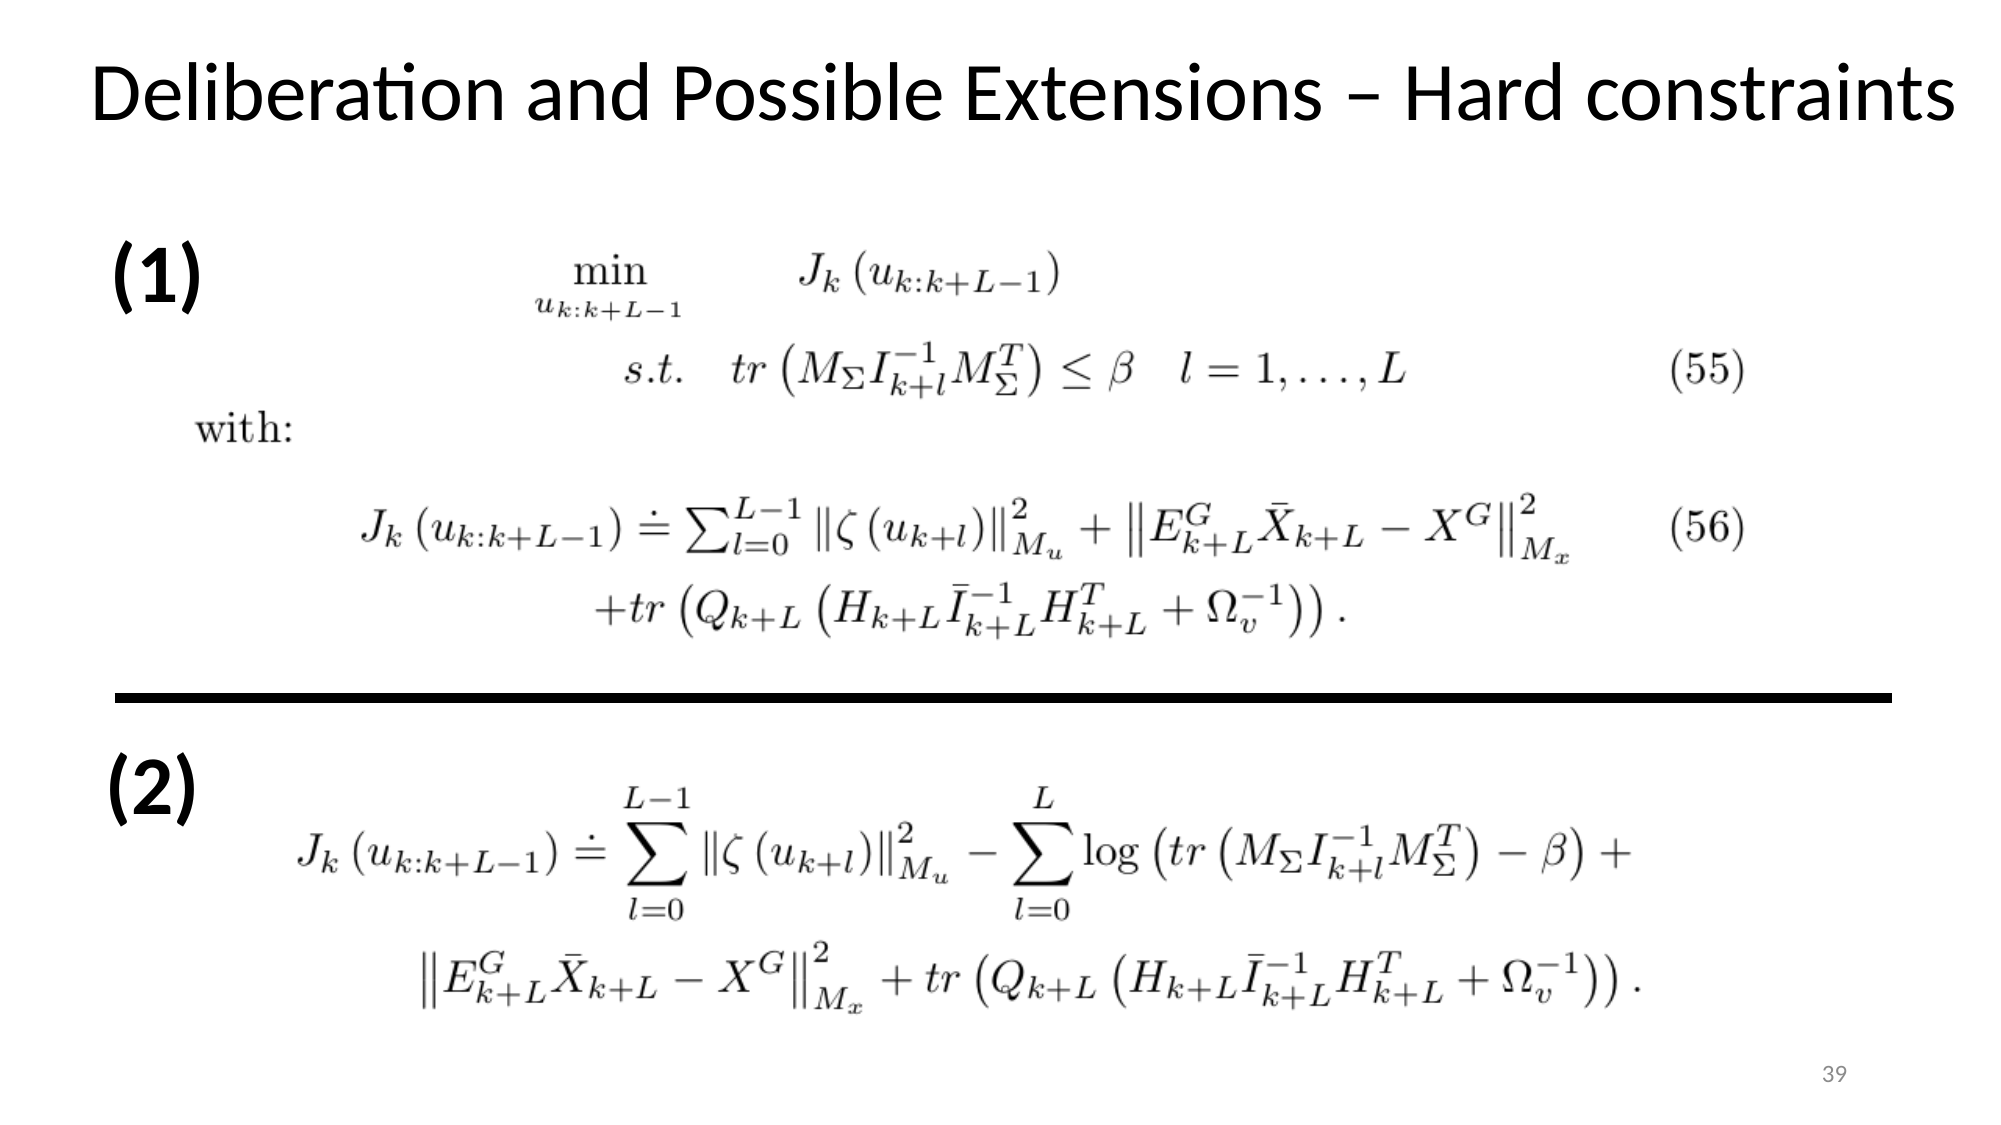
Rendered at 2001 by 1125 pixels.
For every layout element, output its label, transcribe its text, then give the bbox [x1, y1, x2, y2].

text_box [89, 697, 1892, 1036]
text_box Deliberation and Possible Extensions – Hard constraints [76, 30, 1974, 145]
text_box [94, 212, 1774, 672]
slide_number 39 [1412, 1042, 1863, 1103]
